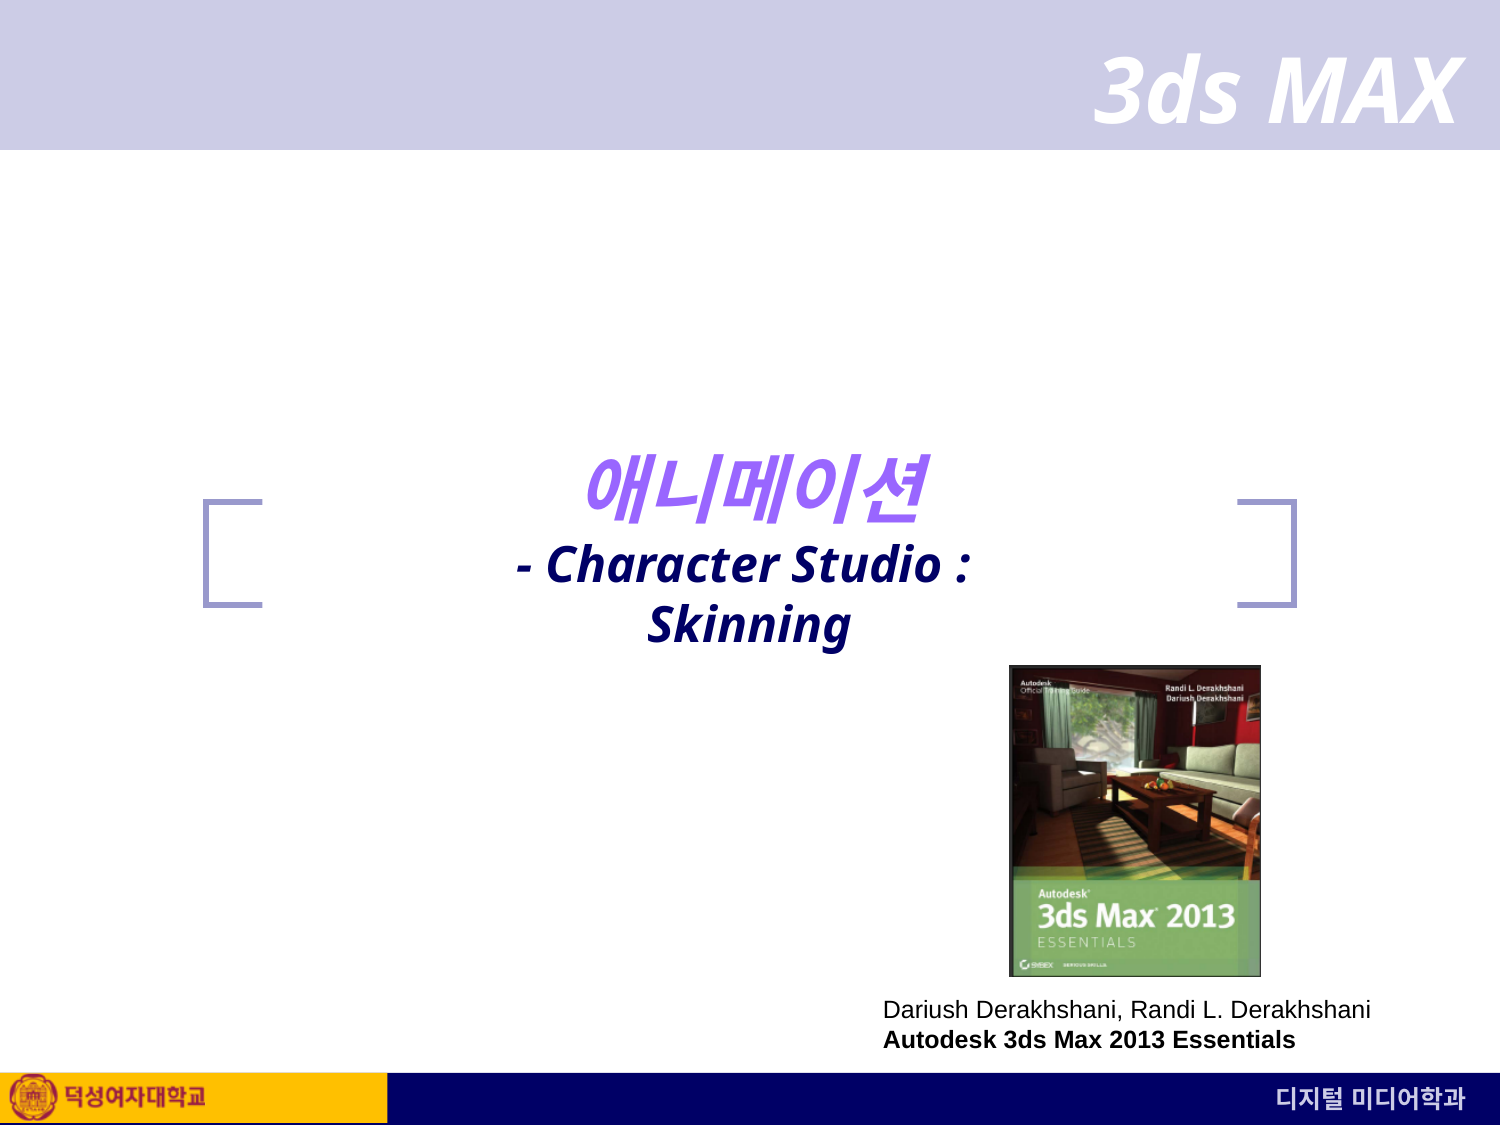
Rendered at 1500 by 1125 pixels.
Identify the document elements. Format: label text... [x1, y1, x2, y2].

text_box Dariush Derakhshani, Randi L. Derakhshani Autodesk 3ds Max 2013 Essentials [868, 985, 1403, 1061]
picture [0, 1034, 229, 1125]
title 애니메이션 - Character Studio : Skinning [262, 441, 1238, 655]
picture [1009, 665, 1261, 977]
